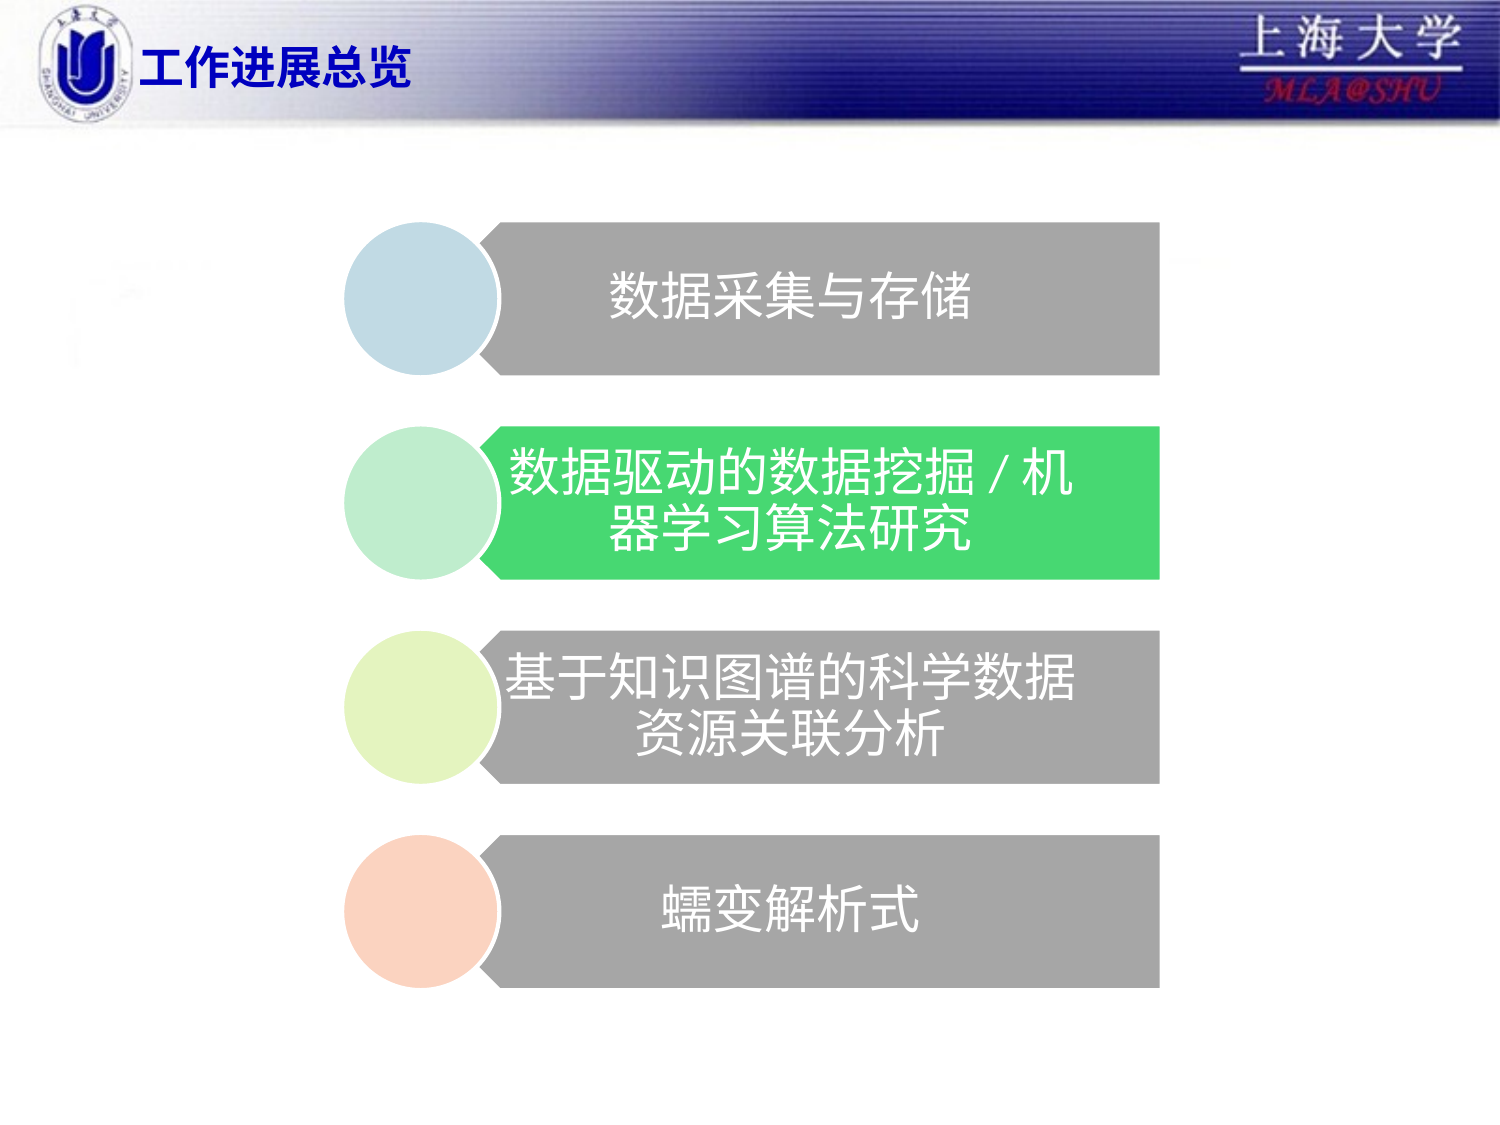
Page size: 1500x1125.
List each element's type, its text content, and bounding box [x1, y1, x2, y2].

title 工作进展总览 [123, 1, 1490, 132]
picture [0, 0, 1500, 1125]
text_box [194, 219, 1310, 991]
